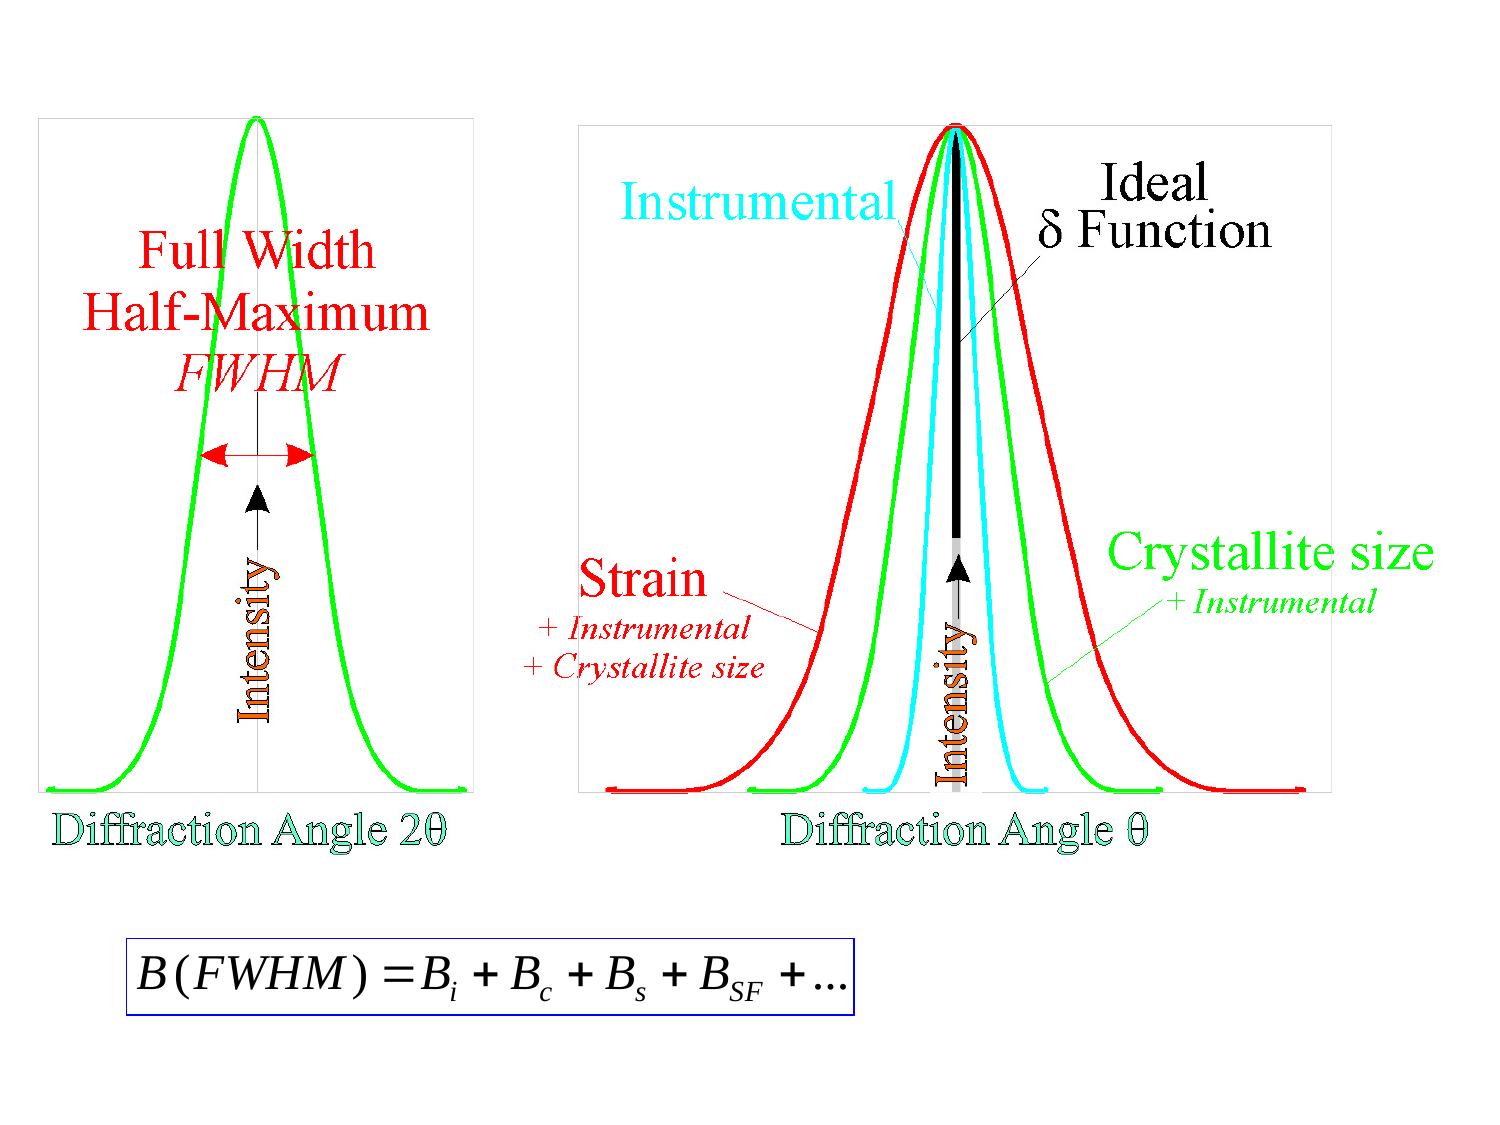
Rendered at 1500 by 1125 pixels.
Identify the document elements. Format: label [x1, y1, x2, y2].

text_box [126, 939, 854, 1015]
picture [38, 115, 474, 855]
picture [521, 123, 1433, 855]
